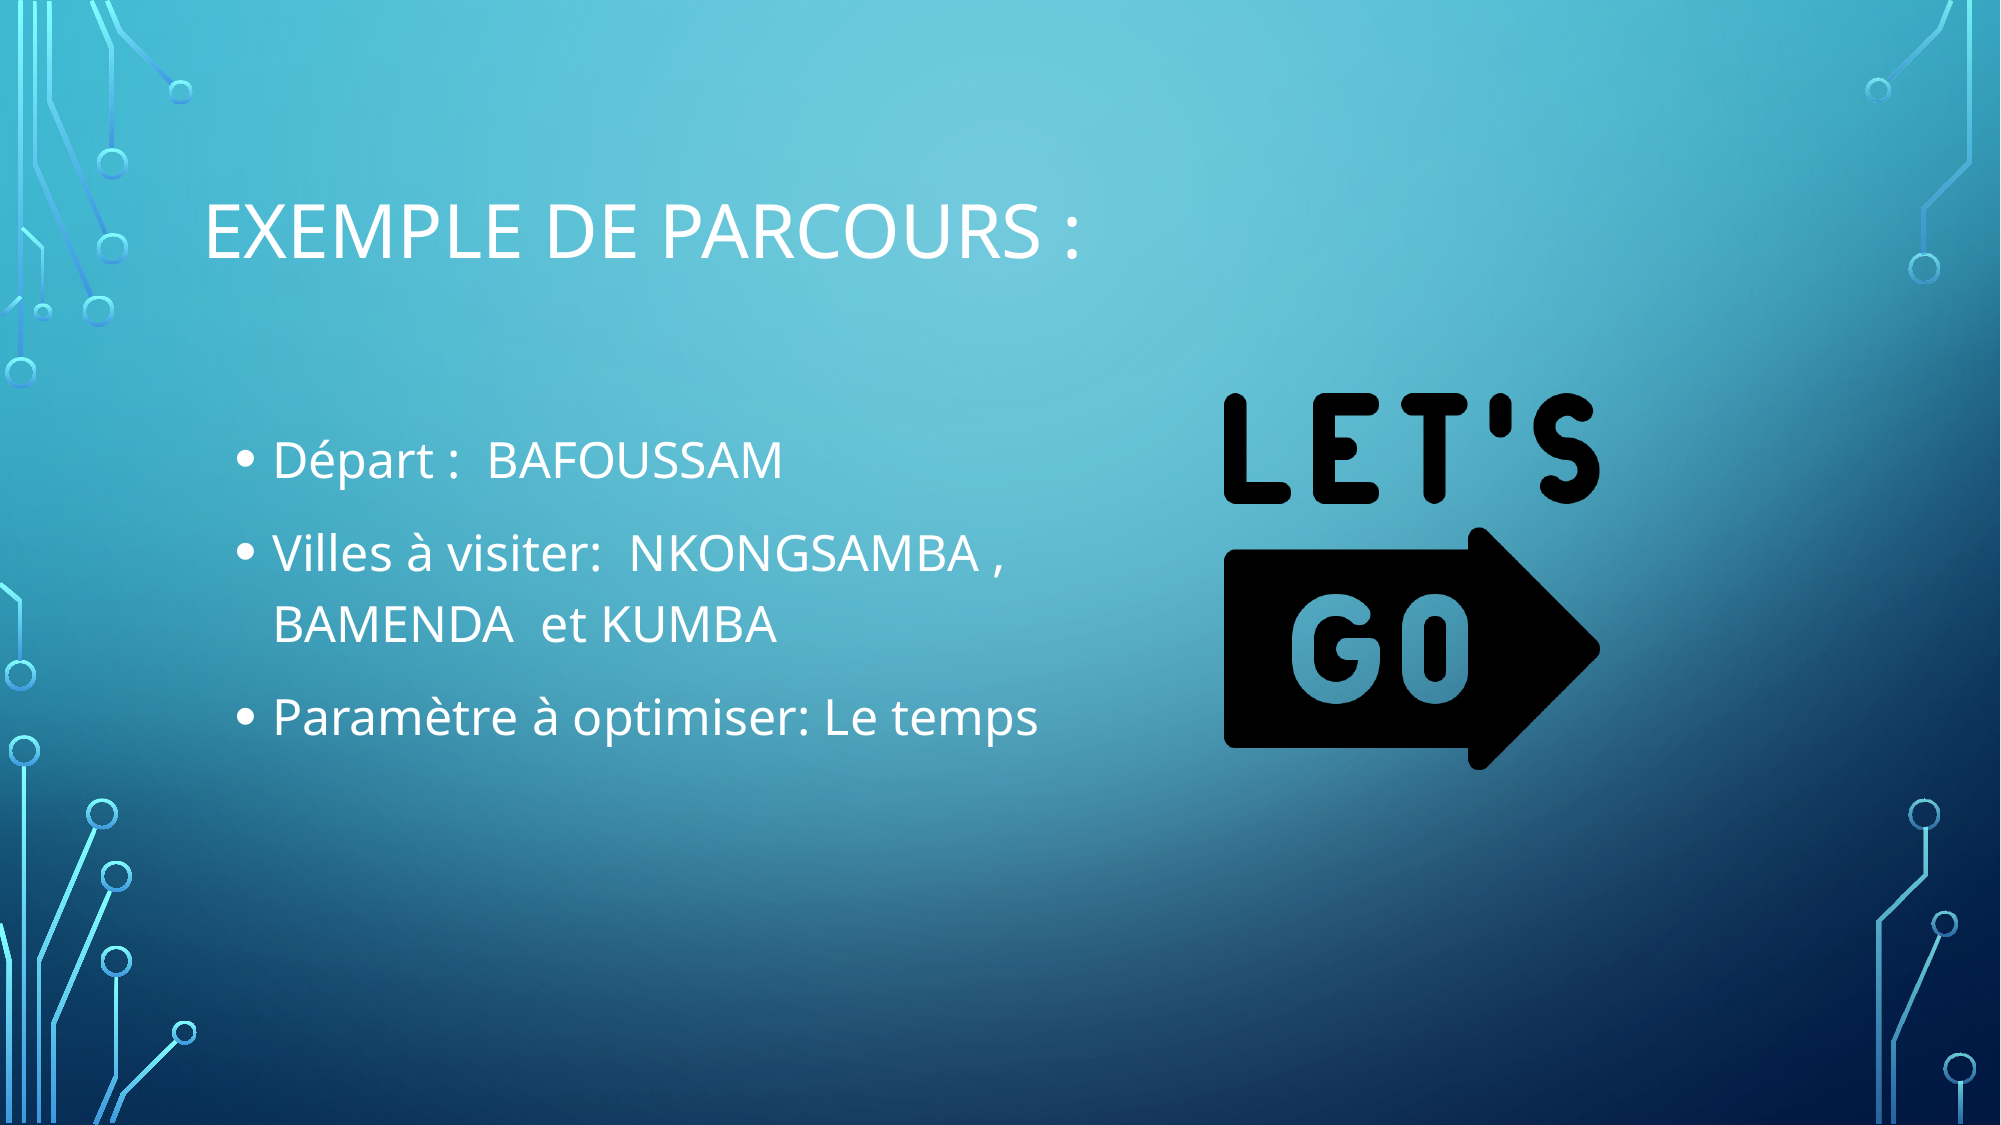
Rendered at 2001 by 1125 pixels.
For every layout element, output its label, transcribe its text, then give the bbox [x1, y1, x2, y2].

picture [1224, 393, 1601, 770]
list Départ : BAFOUSSAM Villes à visiter: NKONGSAMBA , BAMENDA et KUMBA Paramètre à optimiser: Le temps [219, 408, 1145, 878]
title EXEMPLE DE parcours : [187, 113, 1813, 356]
